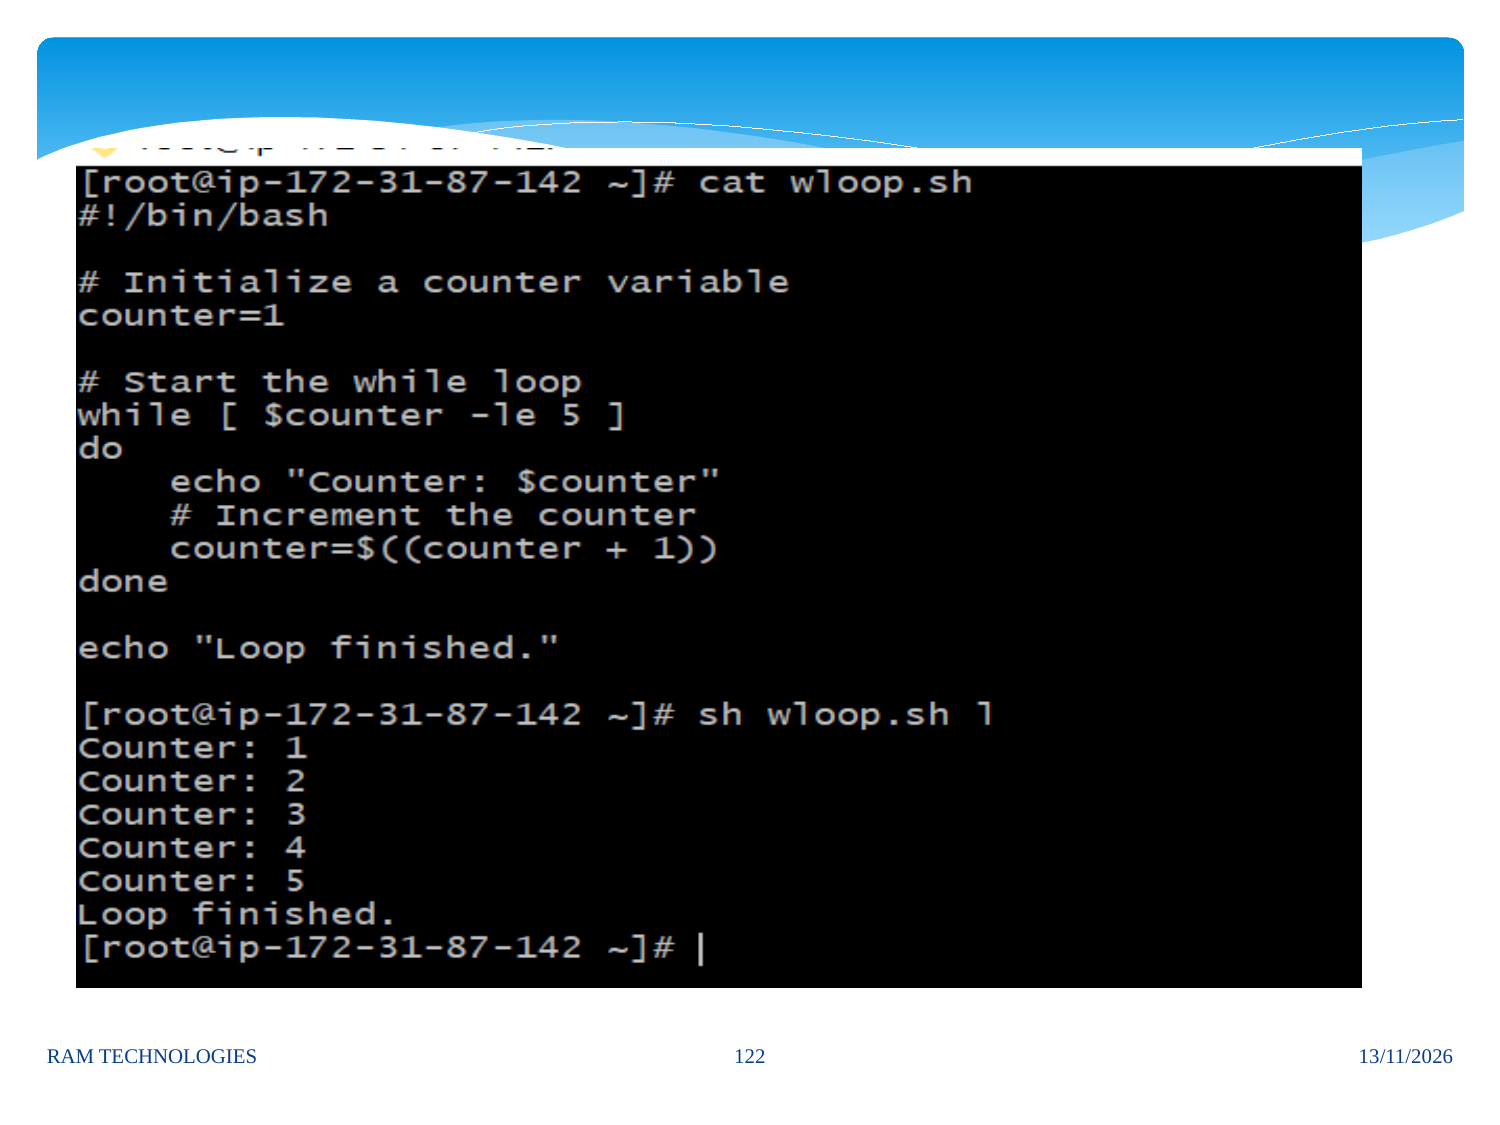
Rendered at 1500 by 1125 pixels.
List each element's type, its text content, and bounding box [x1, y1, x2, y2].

footer RAM TECHNOLOGIES [31, 1025, 653, 1086]
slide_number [810, 144, 1370, 154]
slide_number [847, 1025, 1469, 1086]
slide_number 122 [654, 1025, 846, 1086]
picture [76, 148, 1363, 988]
